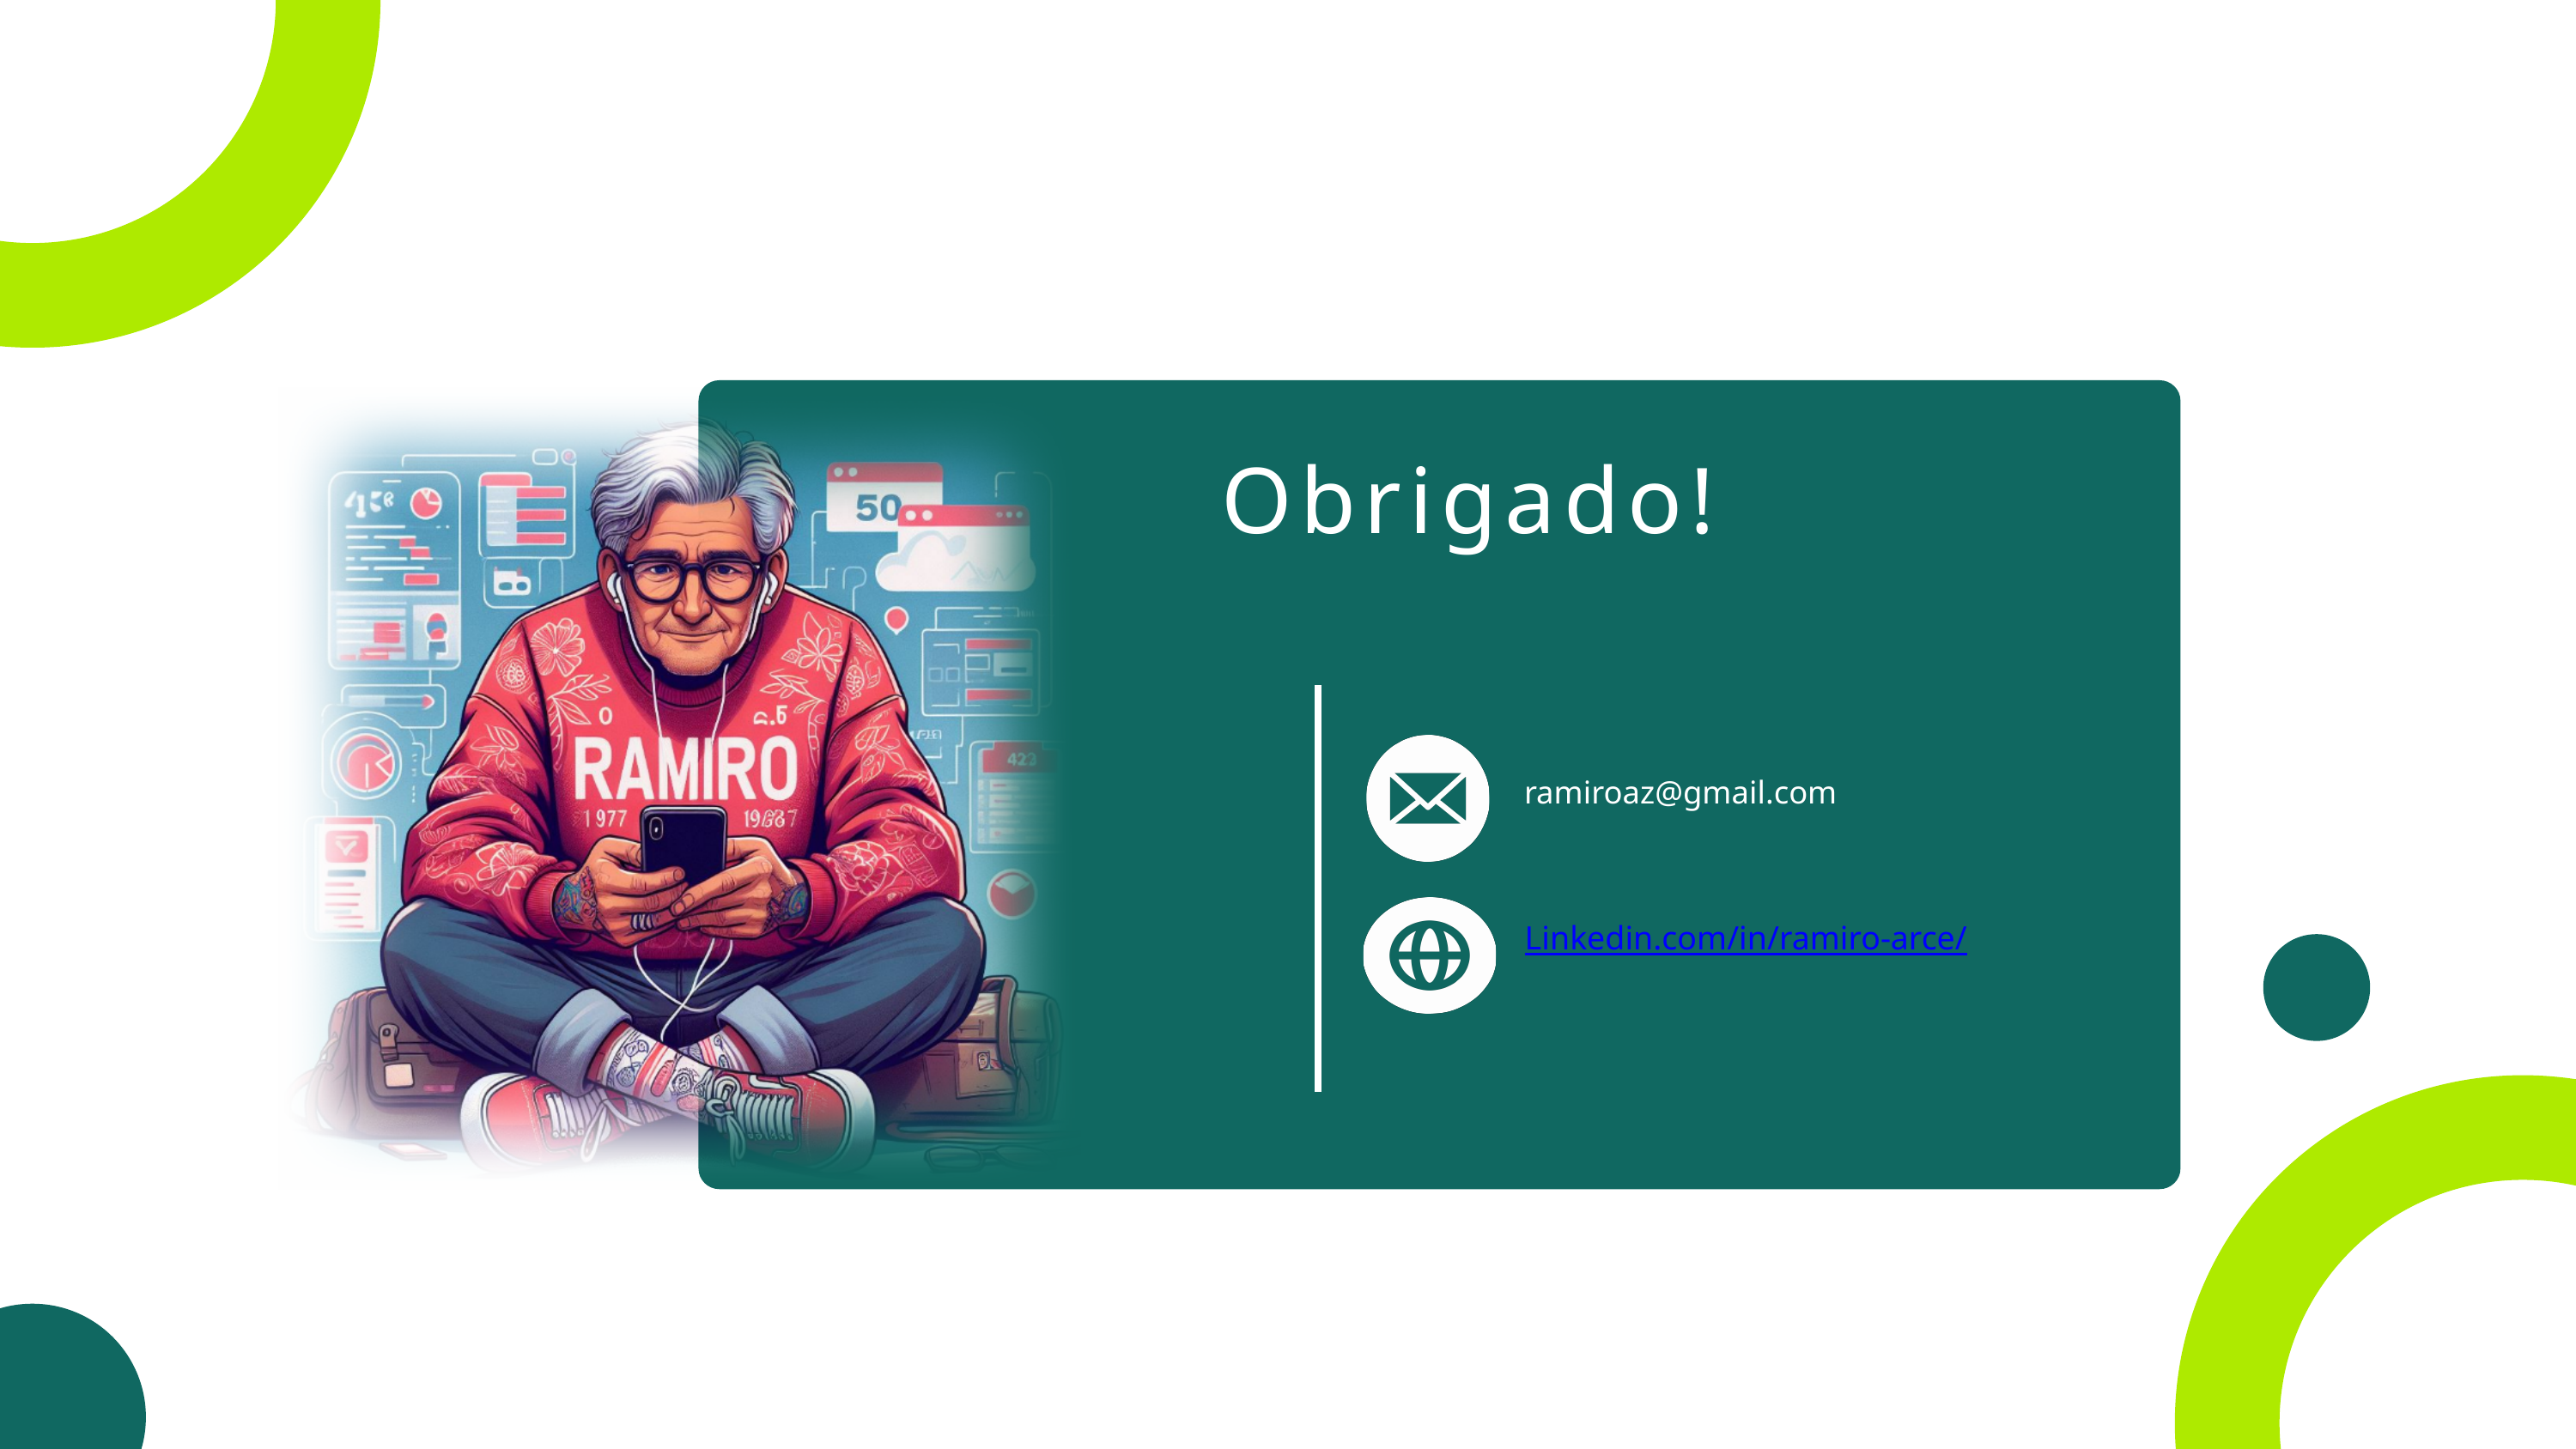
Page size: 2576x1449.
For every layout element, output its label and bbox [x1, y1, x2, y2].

text_box [0, 0, 329, 296]
text_box [2227, 1127, 2576, 1449]
picture [278, 387, 1081, 1190]
text_box [0, 1303, 147, 1449]
text_box [1315, 664, 1322, 1093]
text_box [698, 360, 2181, 1190]
text_box [2263, 933, 2371, 1041]
